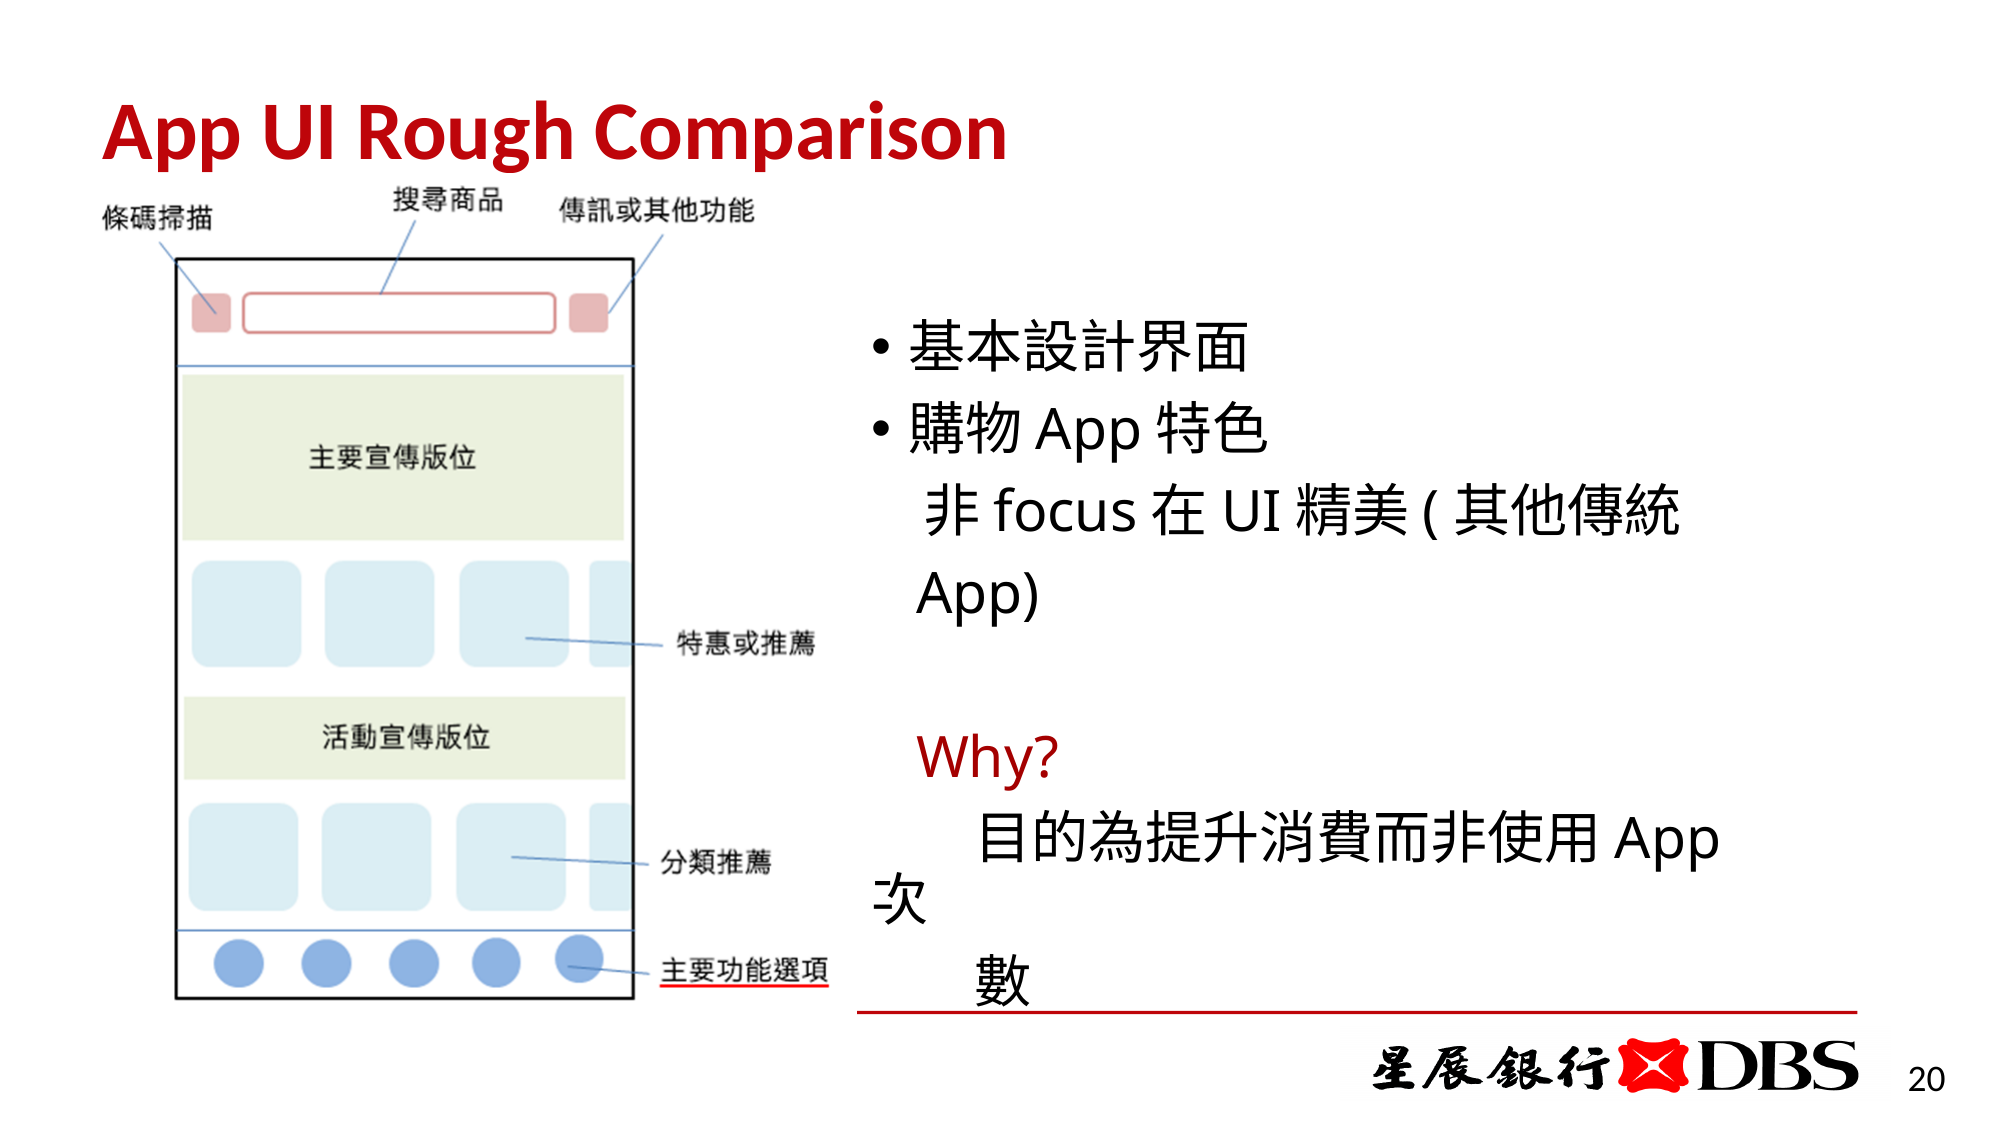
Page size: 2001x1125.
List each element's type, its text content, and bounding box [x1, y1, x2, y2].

title App UI Rough Comparison [87, 78, 1772, 174]
picture [87, 172, 857, 1025]
picture [1340, 1026, 1891, 1102]
text_box 基本設計界面 購物App特色 非focus在UI精美(其他傳統 App) Why? 目的為提升消費而非使用App次 數 [861, 310, 1805, 1025]
slide_number 20 [1727, 1044, 1961, 1108]
